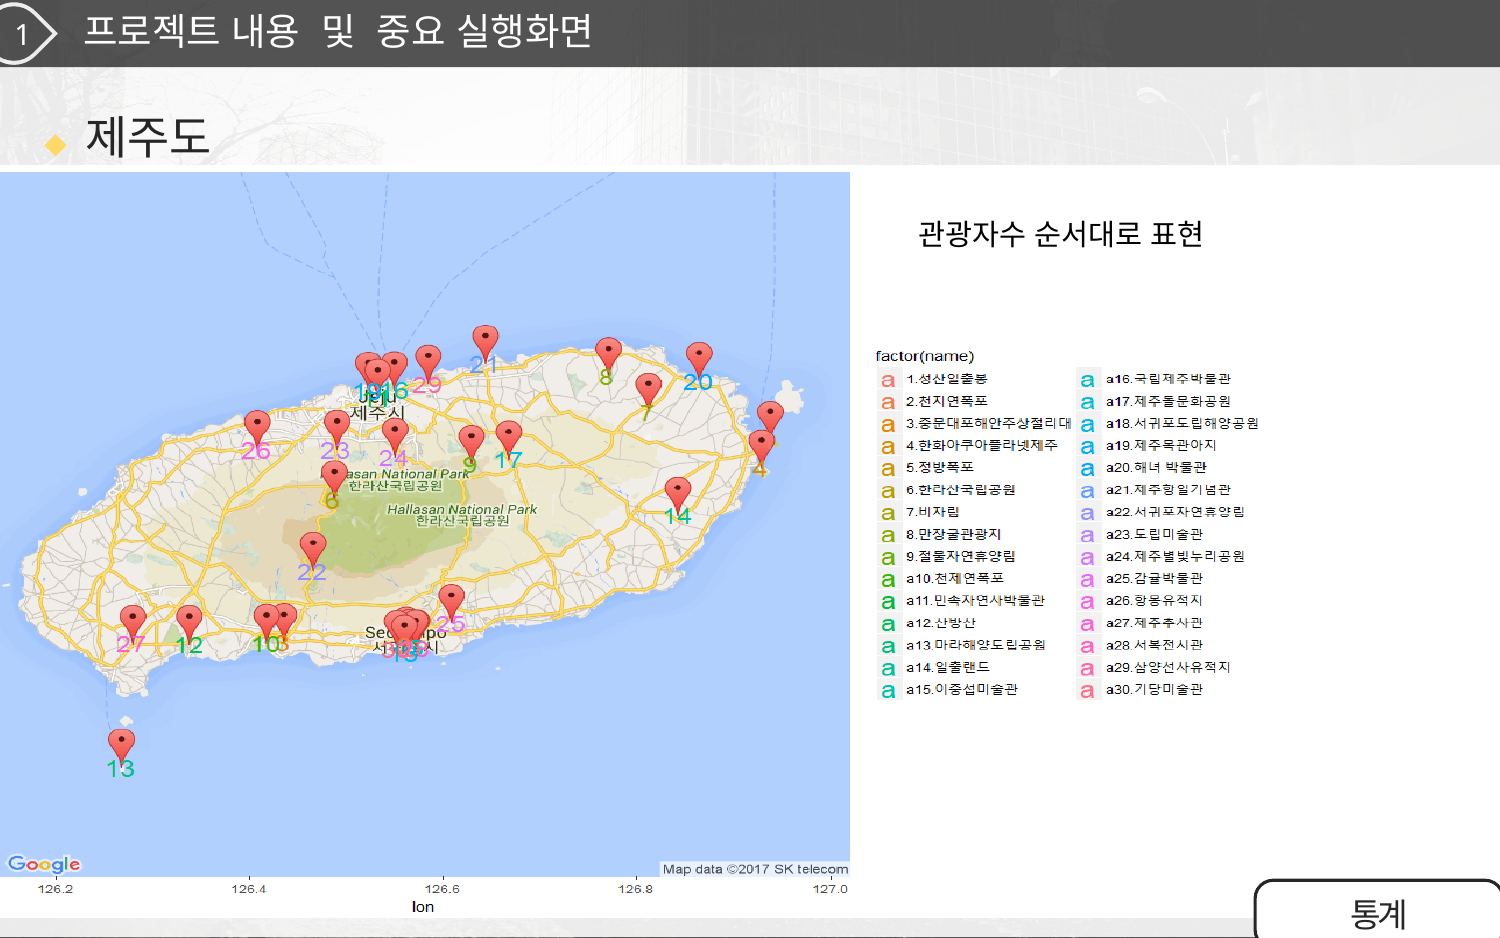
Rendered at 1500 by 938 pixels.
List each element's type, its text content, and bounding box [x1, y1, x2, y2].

picture [0, 165, 1500, 918]
text_box 통계 [1255, 918, 1500, 938]
text_box ◆ 제주도 [29, 105, 1430, 165]
title 1 프로젝트 내용 및 중요 실행화면 [0, 0, 811, 68]
